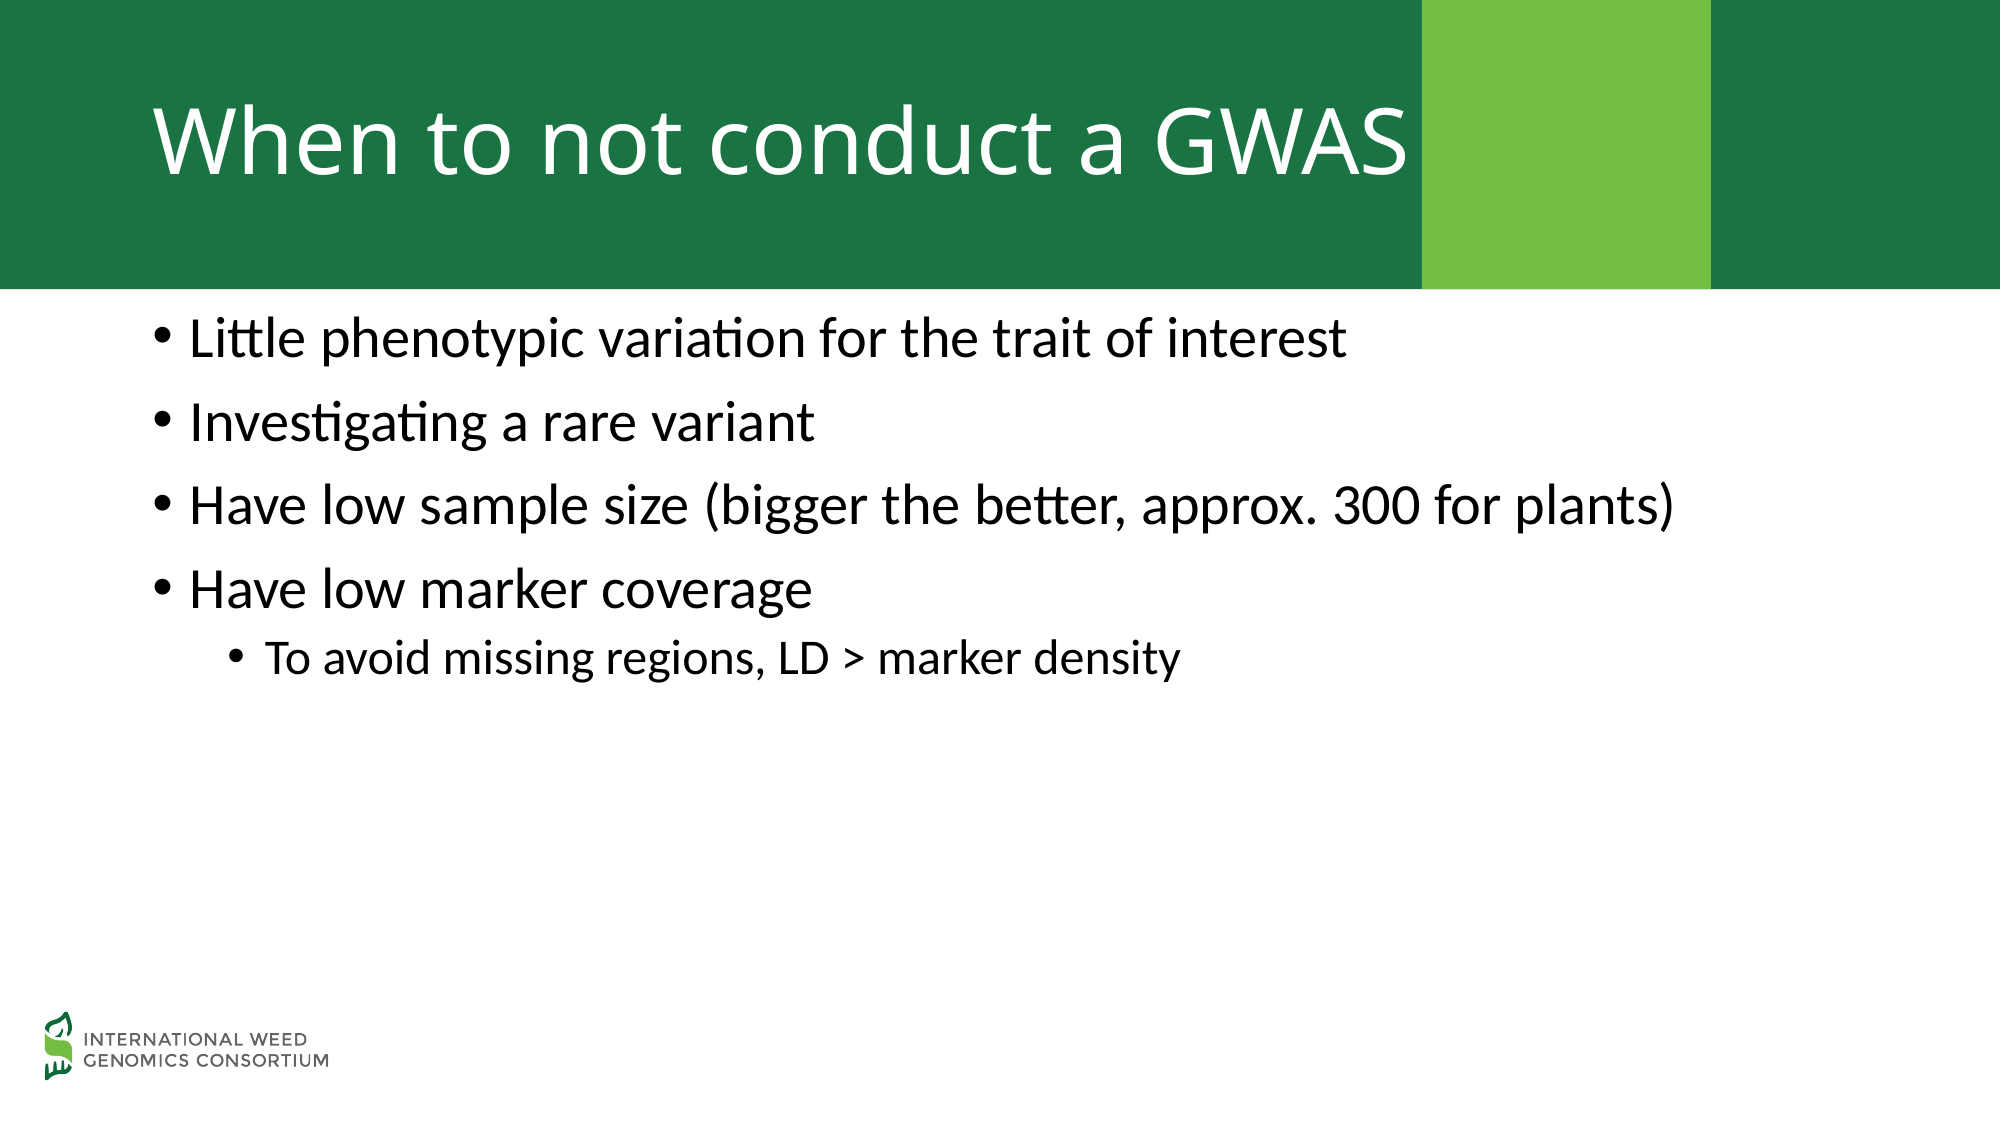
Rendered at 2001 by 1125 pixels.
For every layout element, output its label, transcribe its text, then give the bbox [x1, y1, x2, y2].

picture [0, 975, 372, 1125]
list Little phenotypic variation for the trait of interest Investigating a rare variant Have low sample size (bigger the better, approx. 300 for plants) Have low marker coverage To avoid missing regions, LD > marker density [137, 299, 1863, 1014]
title When to not conduct a GWAS [137, 0, 1863, 290]
